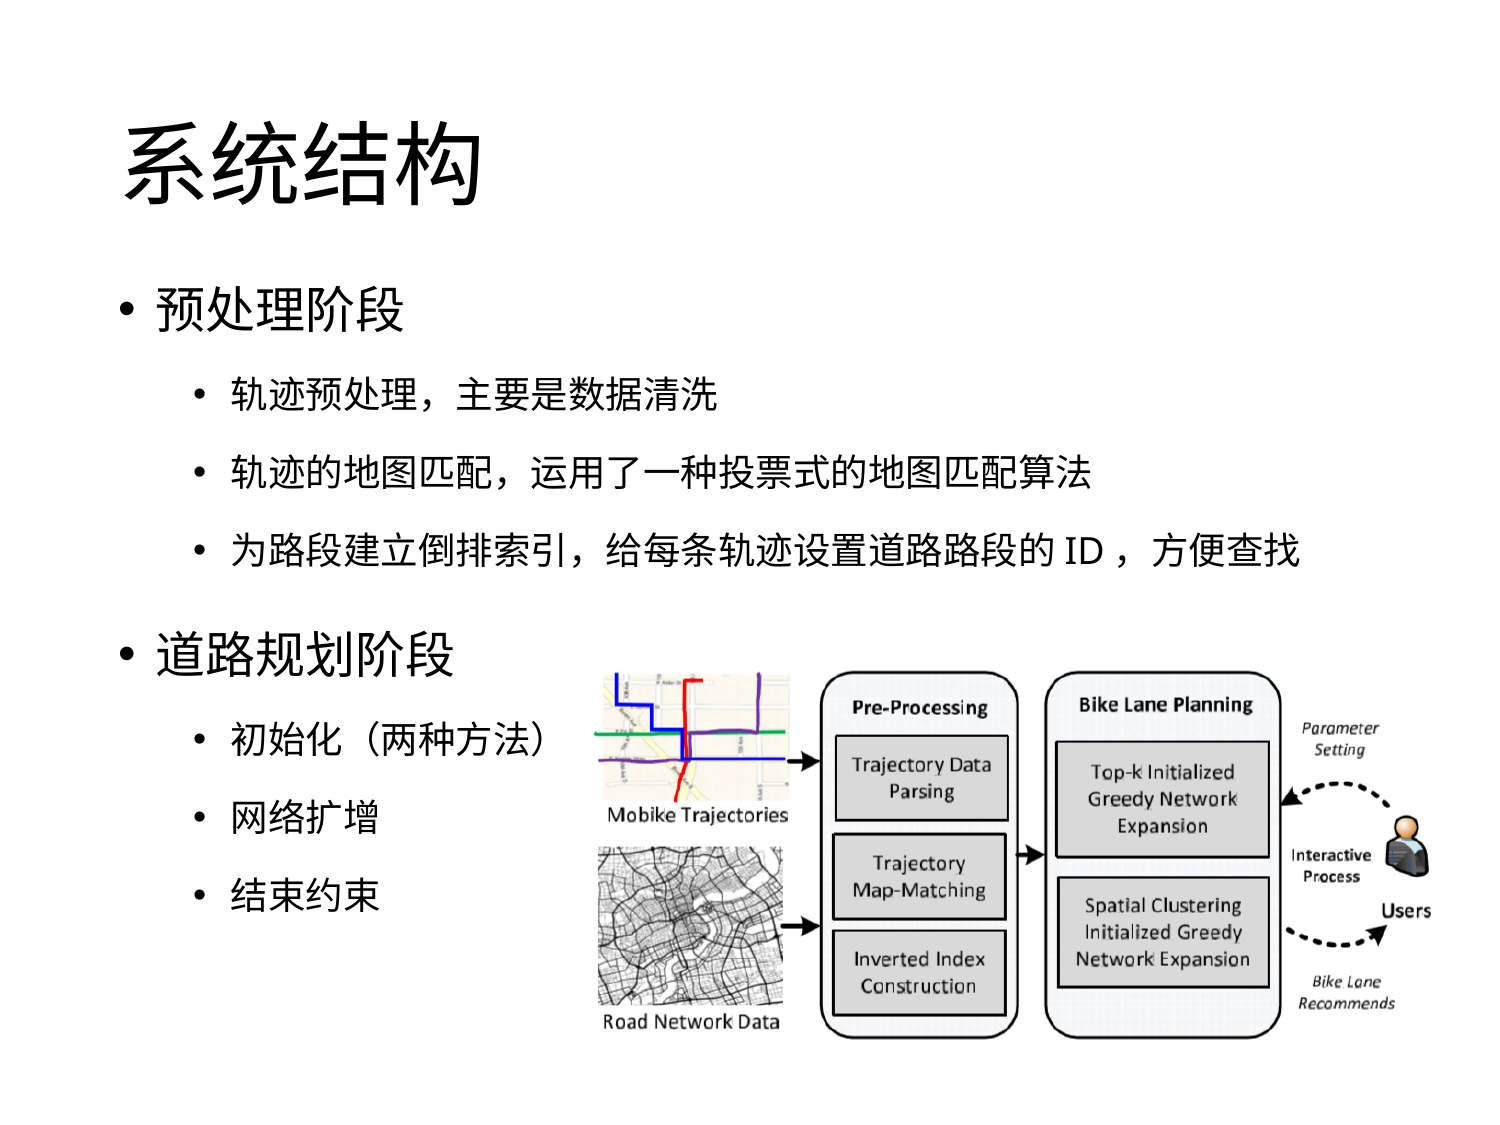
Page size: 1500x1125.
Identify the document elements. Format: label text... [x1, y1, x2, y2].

picture [586, 654, 1452, 1041]
title 系统结构 [103, 59, 1397, 241]
list 预处理阶段 轨迹预处理，主要是数据清洗 轨迹的地图匹配，运用了一种投票式的地图匹配算法 为路段建立倒排索引，给每条轨迹设置道路路段的ID，方便查找 道路规划阶段 初始化（两种方法） 网络扩增 结束约束 [103, 241, 1397, 1014]
